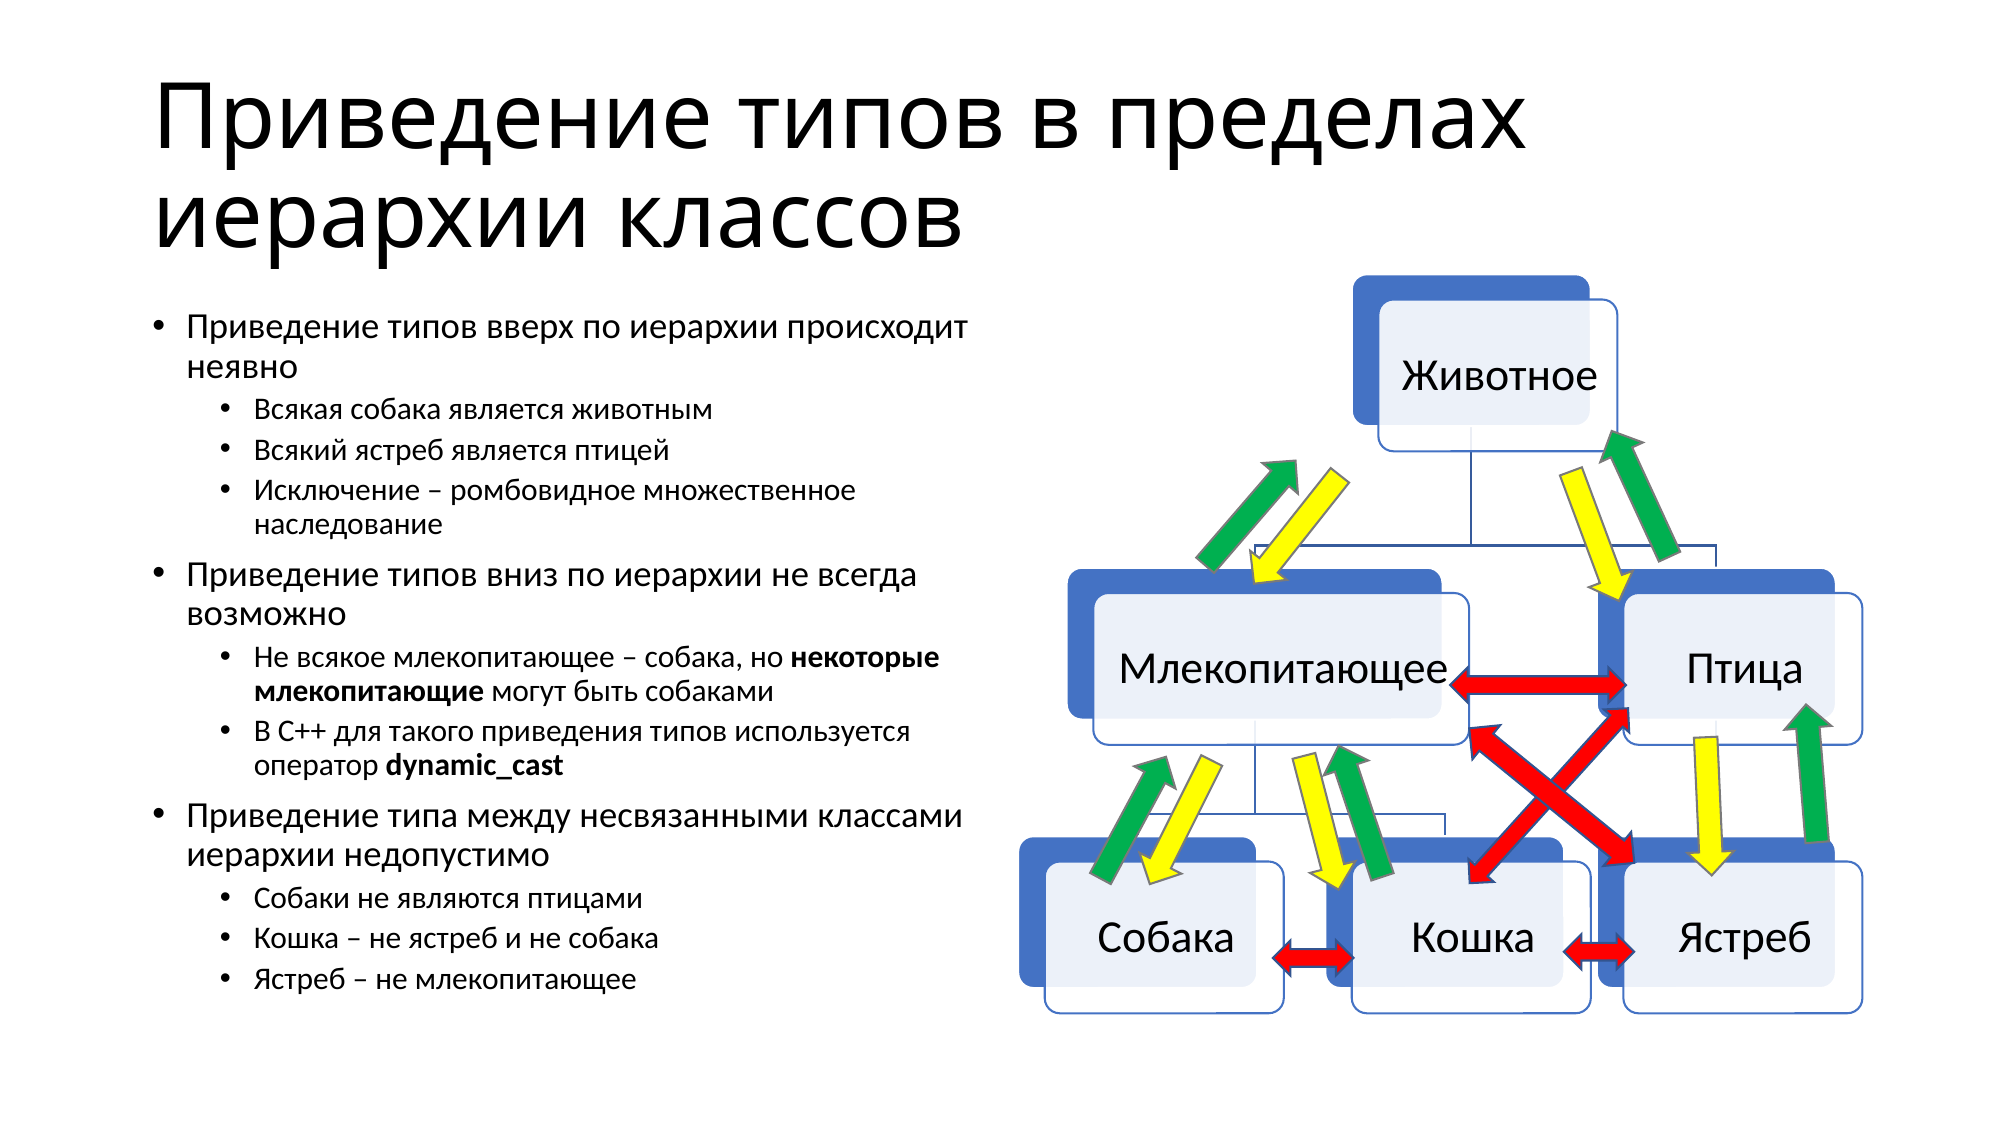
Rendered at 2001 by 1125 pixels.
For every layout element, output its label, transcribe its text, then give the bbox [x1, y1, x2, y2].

list Приведение типов вверх по иерархии происходит неявно Всякая собака является животным Всякий ястреб является птицей Исключение – ромбовидное множественное наследование Приведение типов вниз по иерархии не всегда возможно Не всякое млекопитающее – собака, но некоторые млекопитающие могут быть собаками В C++ для такого приведения типов используется оператор dynamic_cast Приведение типа между несвязанными классами иерархии недопустимо Собаки не являются птицами Кошка – не ястреб и не собака Ястреб – не млекопитающее [137, 299, 988, 1014]
title Приведение типов в пределах иерархии классов [137, 59, 1863, 278]
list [1012, 299, 1863, 1014]
